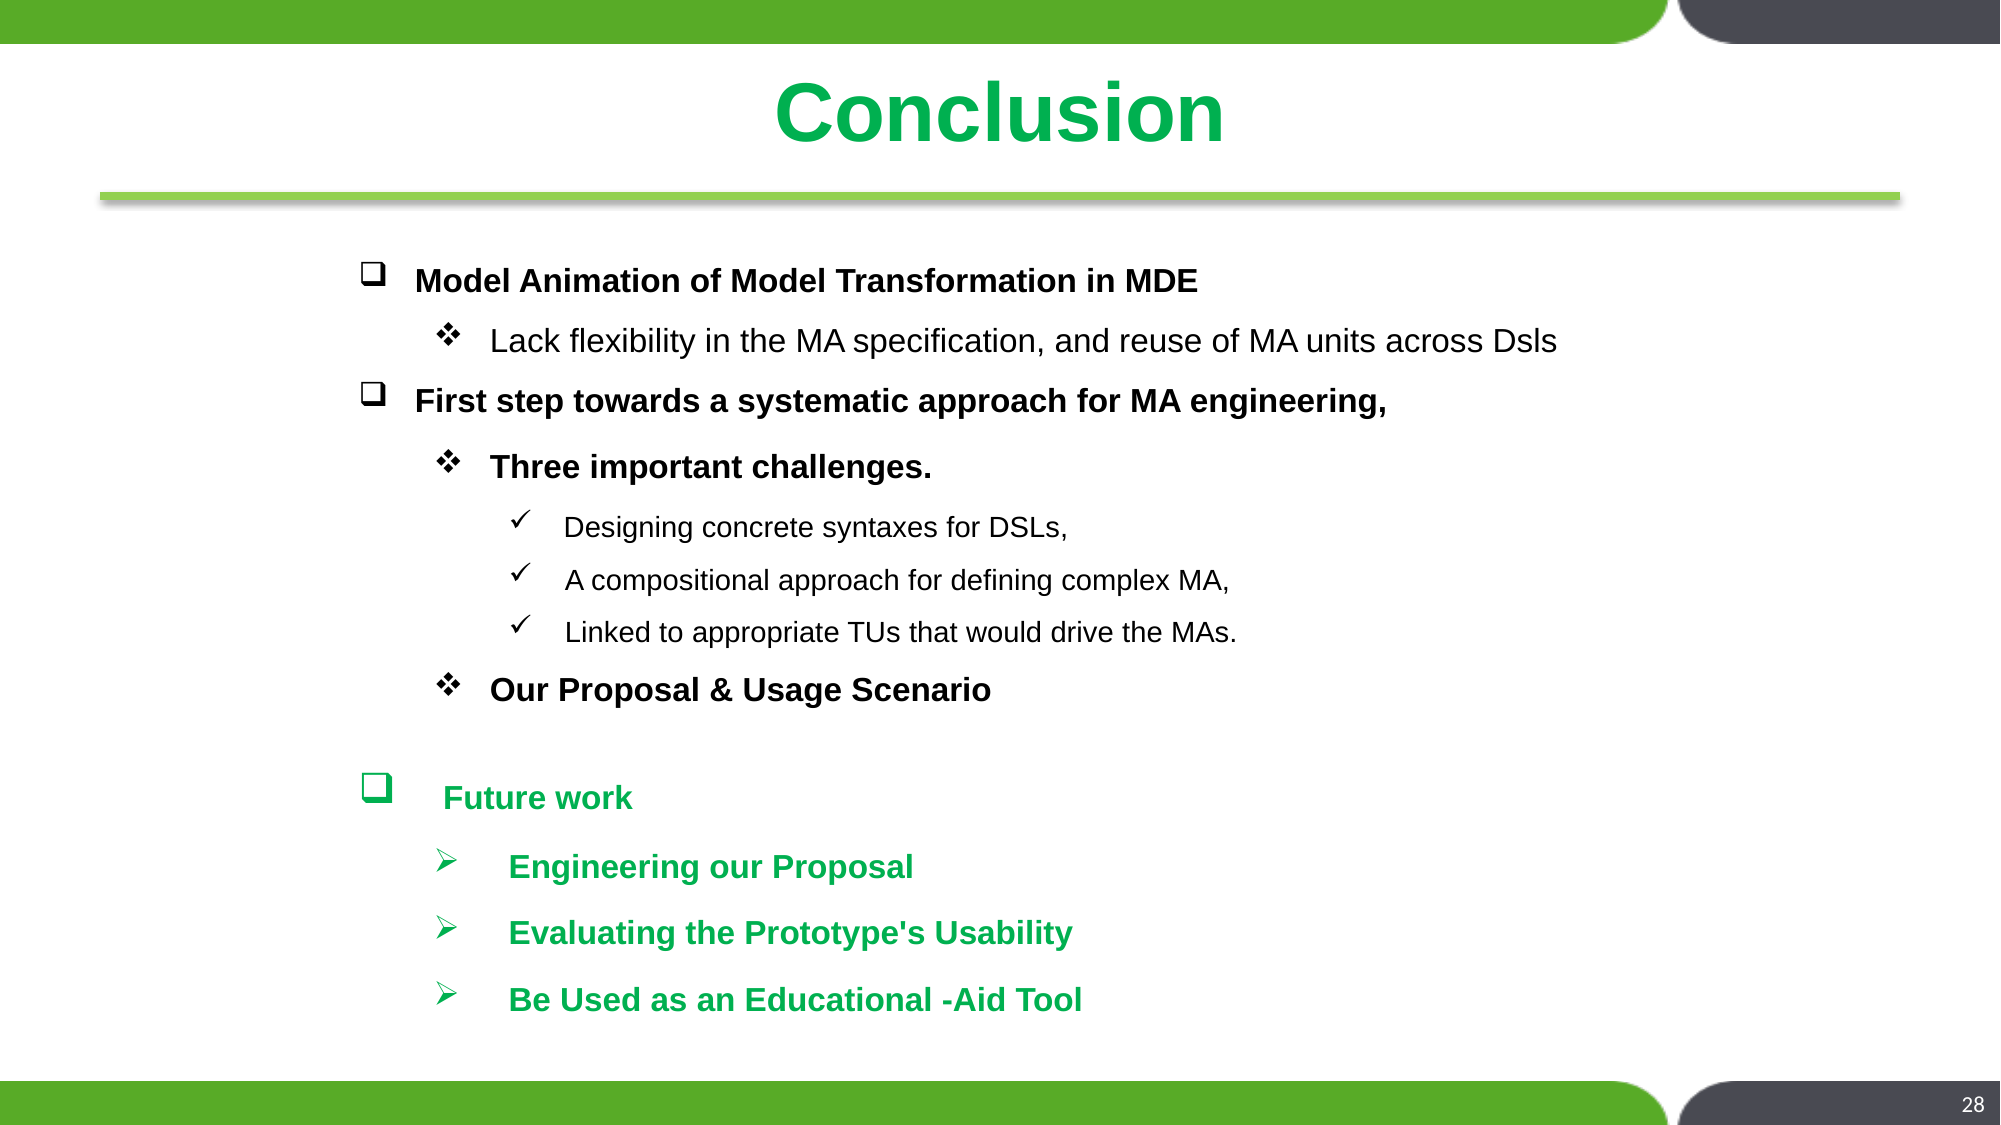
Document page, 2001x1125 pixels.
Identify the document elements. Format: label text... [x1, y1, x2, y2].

text_box Model Animation of Model Transformation in MDE Lack ﬂexibility in the MA specification, and reuse of MA units across Dsls First step towards a systematic approach for MA engineering, Three important challenges. Designing concrete syntaxes for DSLs, A compositional approach for defining complex MA, Linked to appropriate TUs that would drive the MAs. Our Proposal & Usage Scenario Future work Engineering our Proposal Evaluating the Prototype's Usability Be Used as an Educational -Aid Tool [268, 231, 1750, 1026]
slide_number 28 [1690, 1081, 2000, 1125]
title Conclusion [257, 50, 1745, 181]
